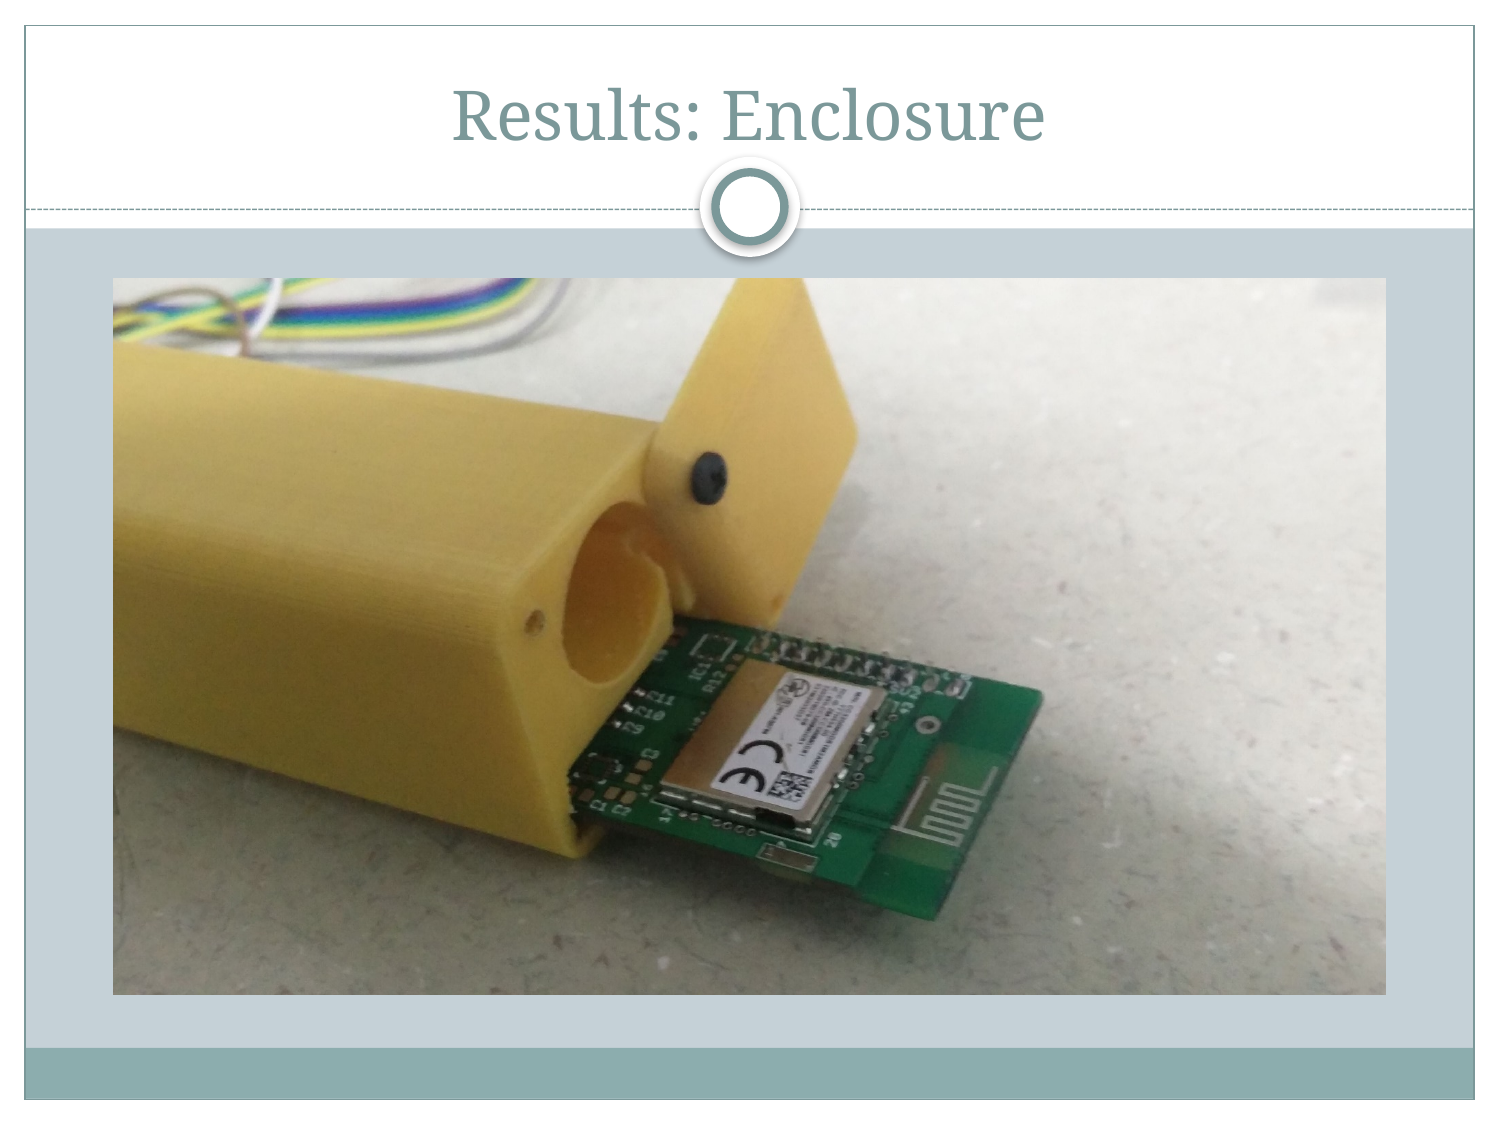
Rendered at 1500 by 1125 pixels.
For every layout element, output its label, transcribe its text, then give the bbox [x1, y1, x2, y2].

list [113, 278, 1386, 995]
title Results: Enclosure [49, 37, 1450, 162]
